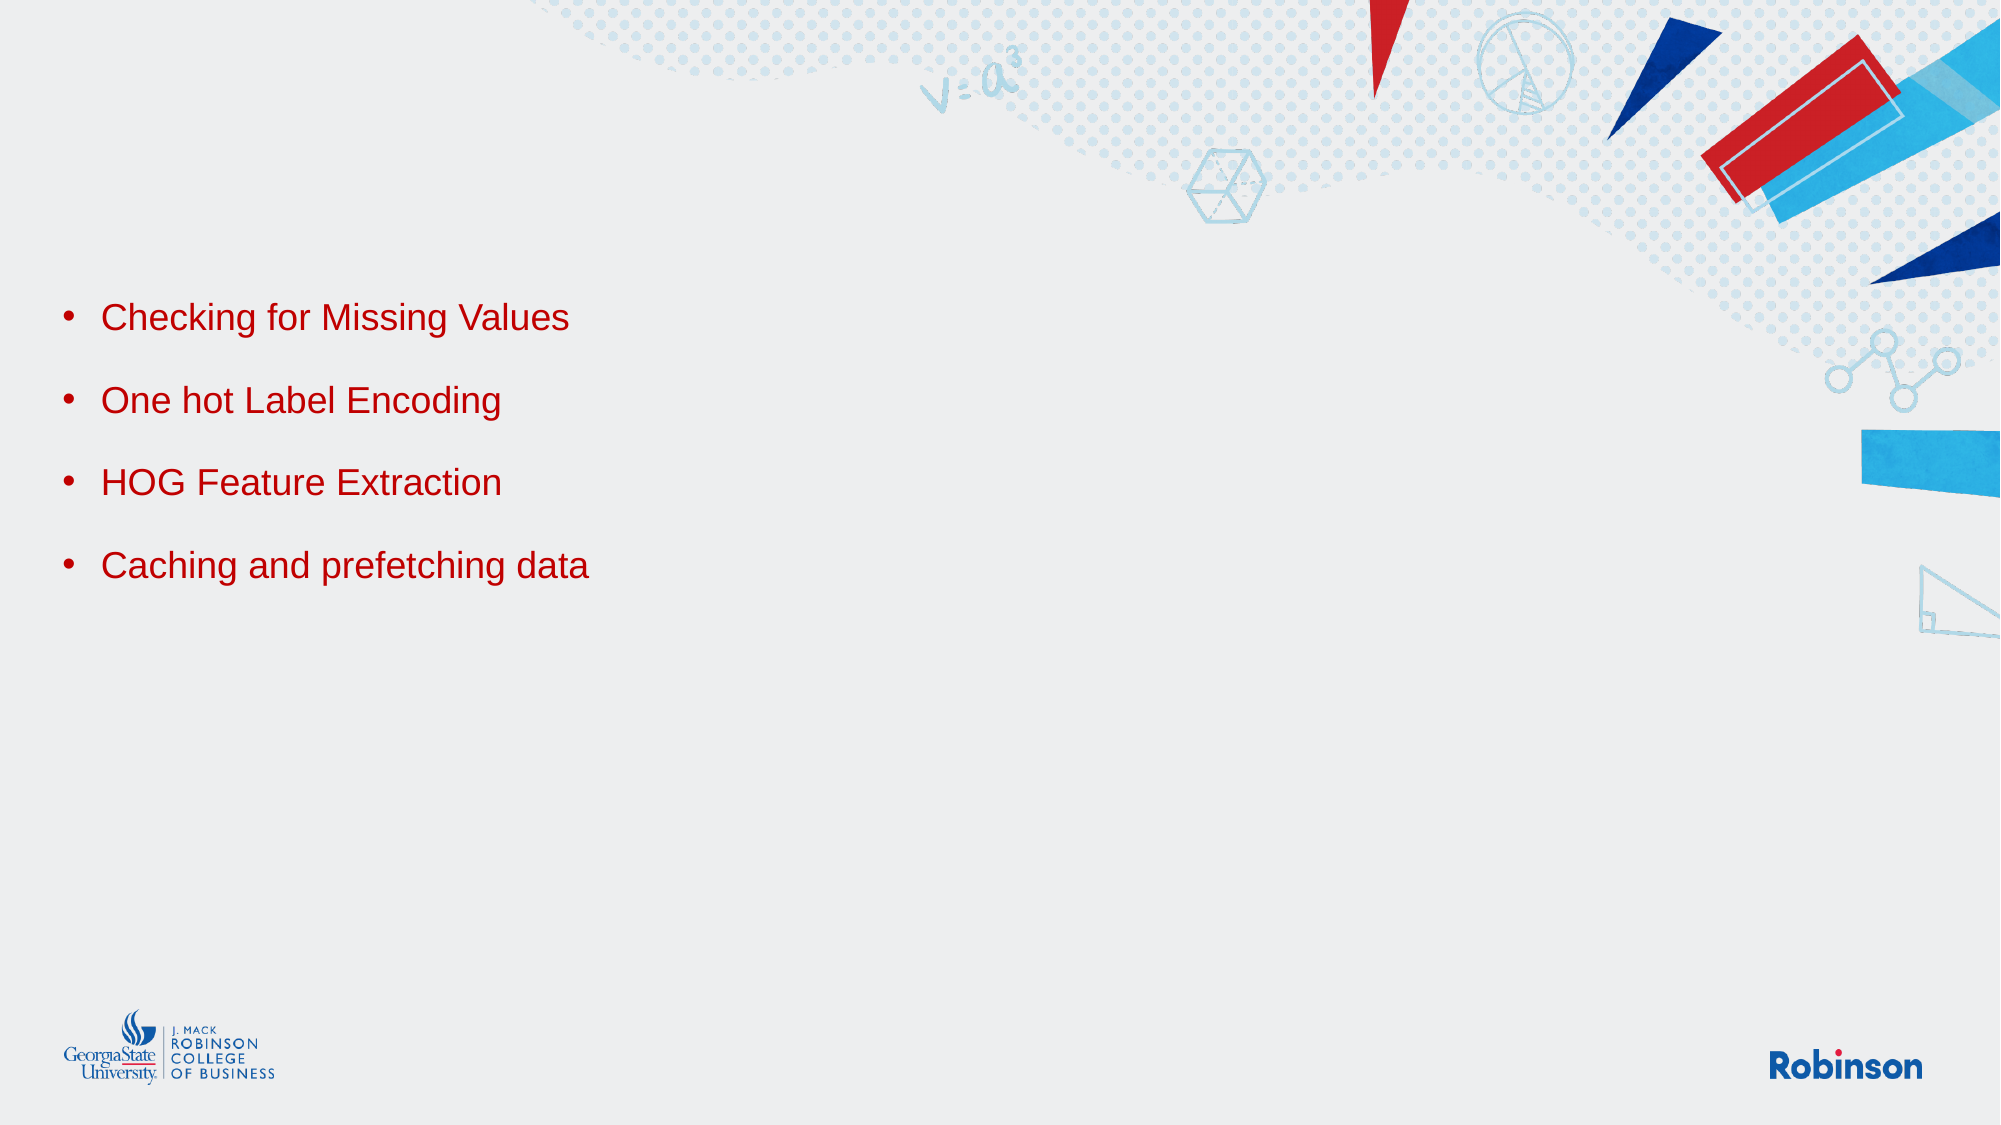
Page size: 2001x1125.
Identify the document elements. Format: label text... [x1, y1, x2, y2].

picture [0, 0, 2000, 1125]
list Checking for Missing Values One hot Label Encoding HOG Feature Extraction Caching and prefetching data [62, 293, 1938, 978]
